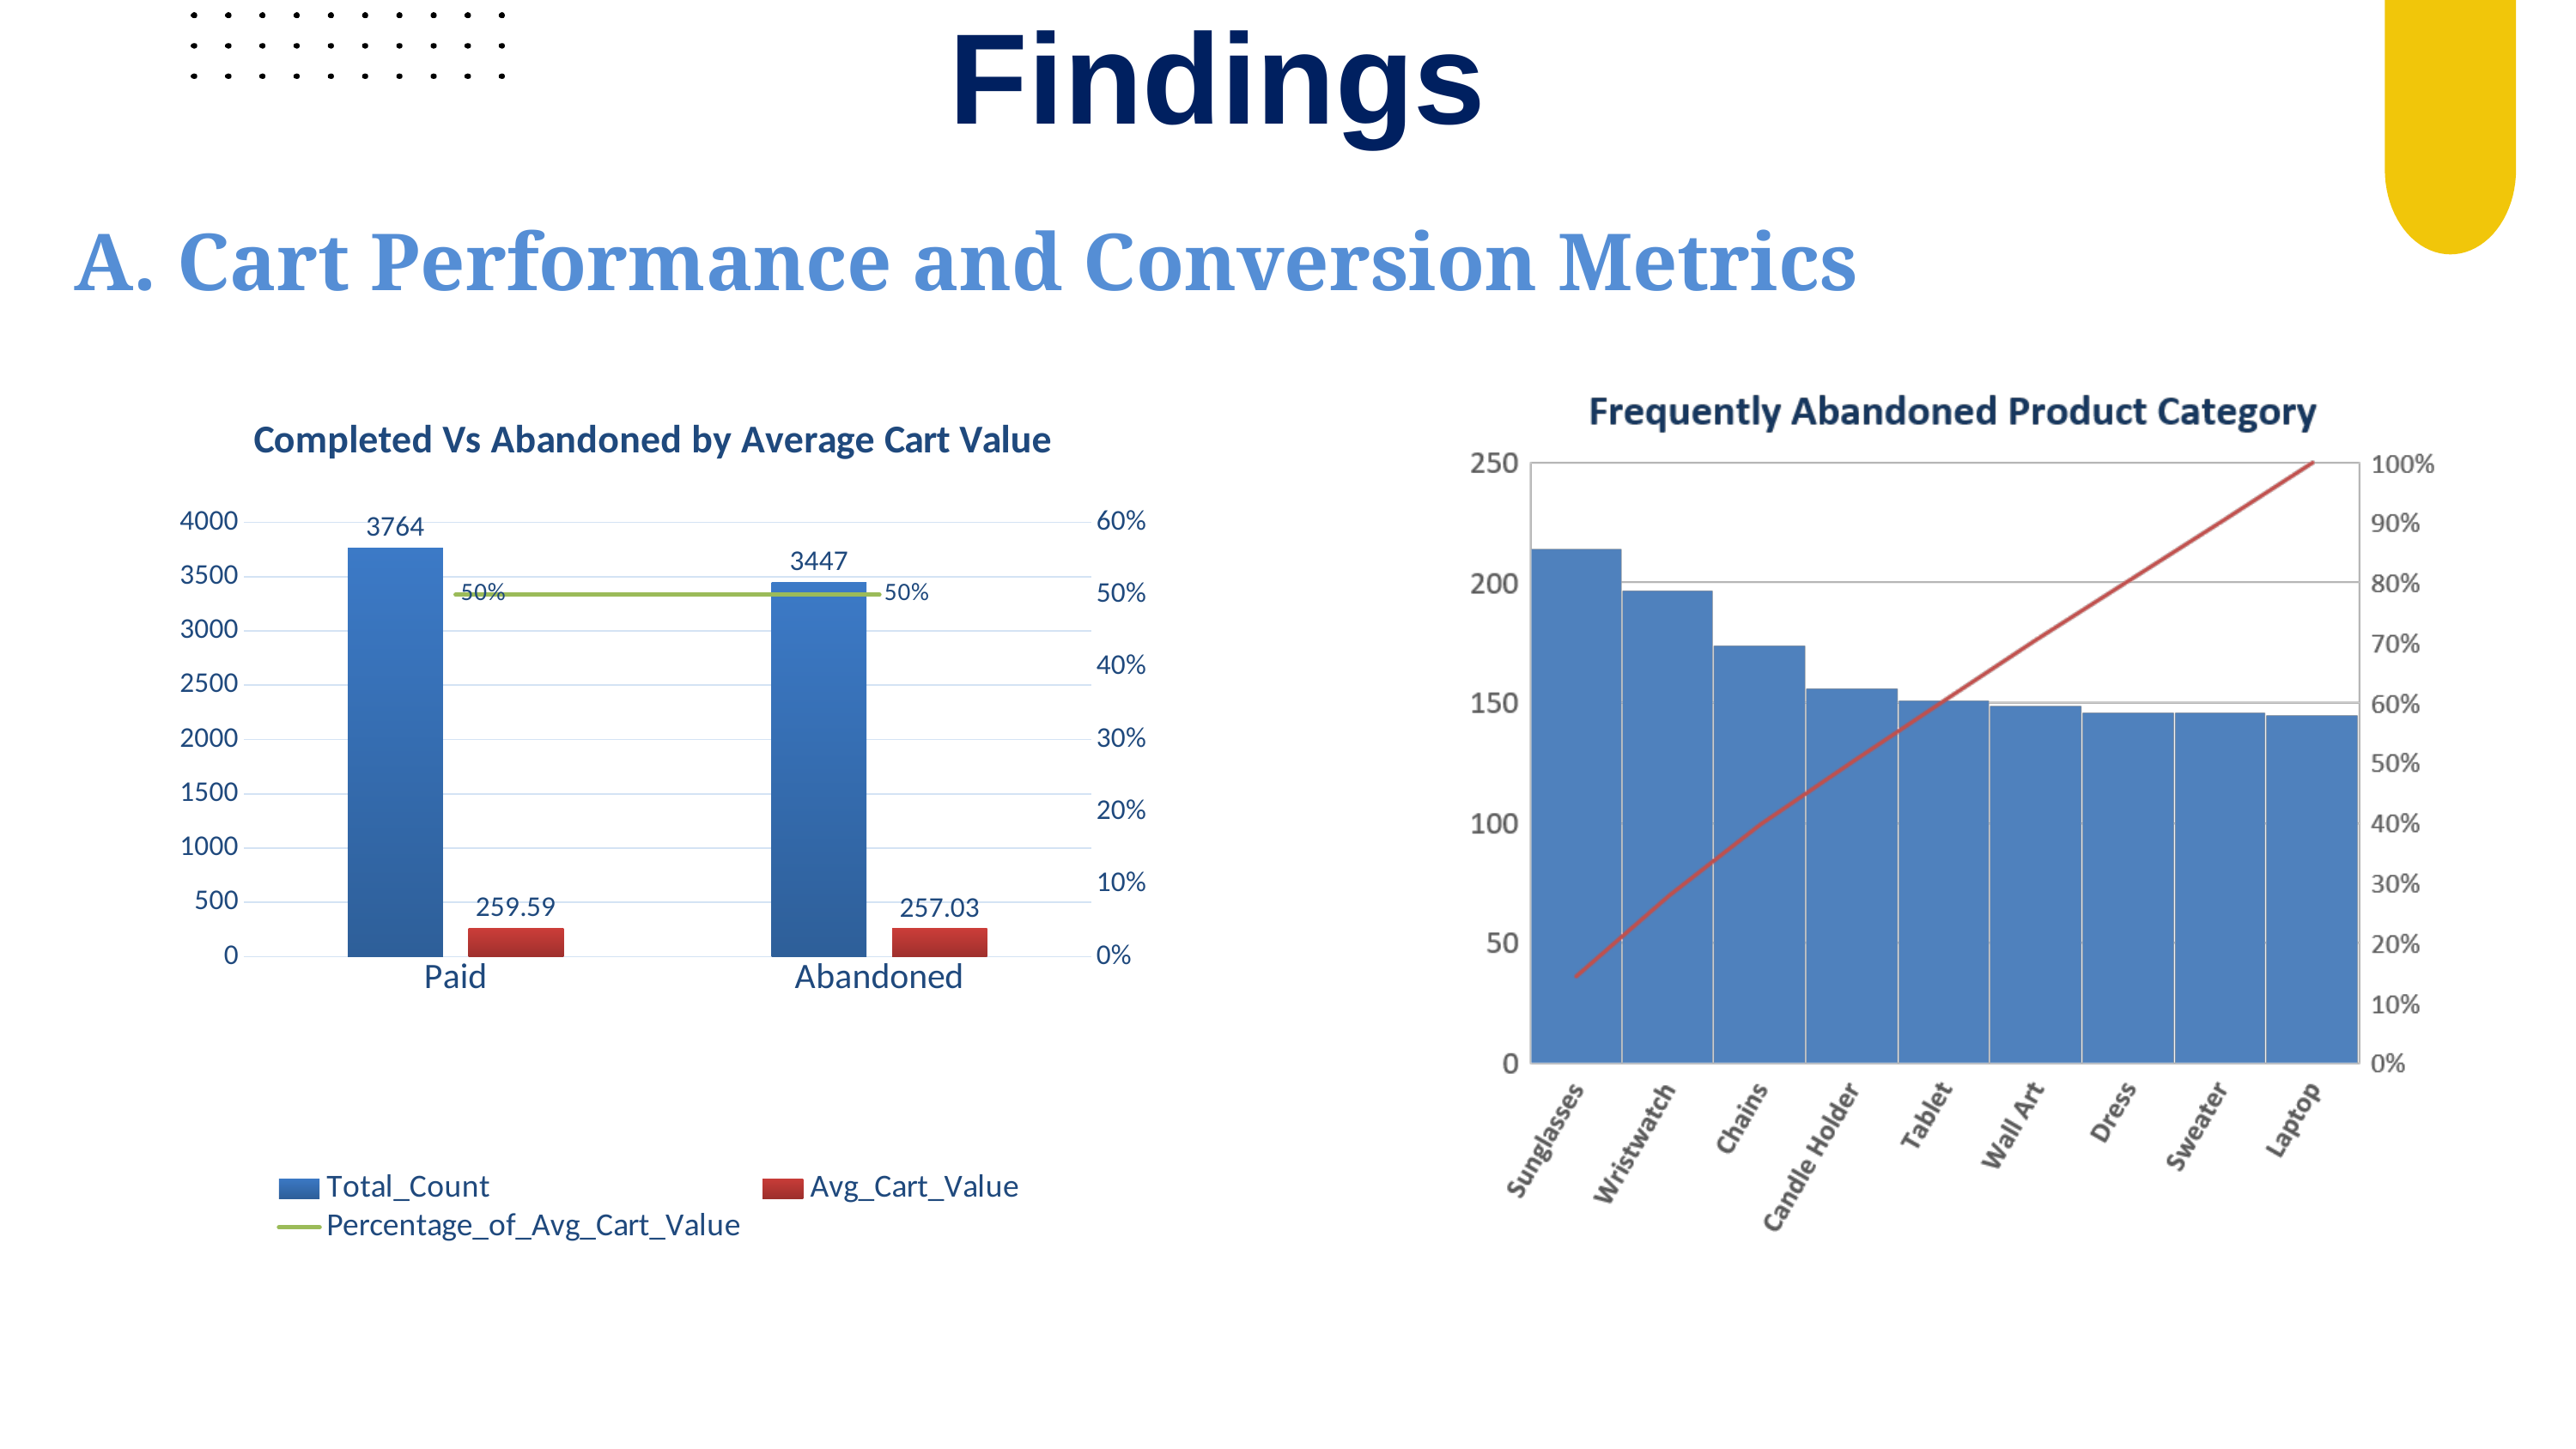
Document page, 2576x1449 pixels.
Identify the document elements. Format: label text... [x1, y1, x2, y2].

chart [118, 375, 1182, 1251]
text_box A. Cart Performance and Conversion Metrics [59, 158, 1953, 312]
text_box Findings [665, 0, 1771, 156]
picture [191, 12, 505, 79]
picture [1449, 375, 2458, 1251]
text_box [2385, 0, 2517, 255]
